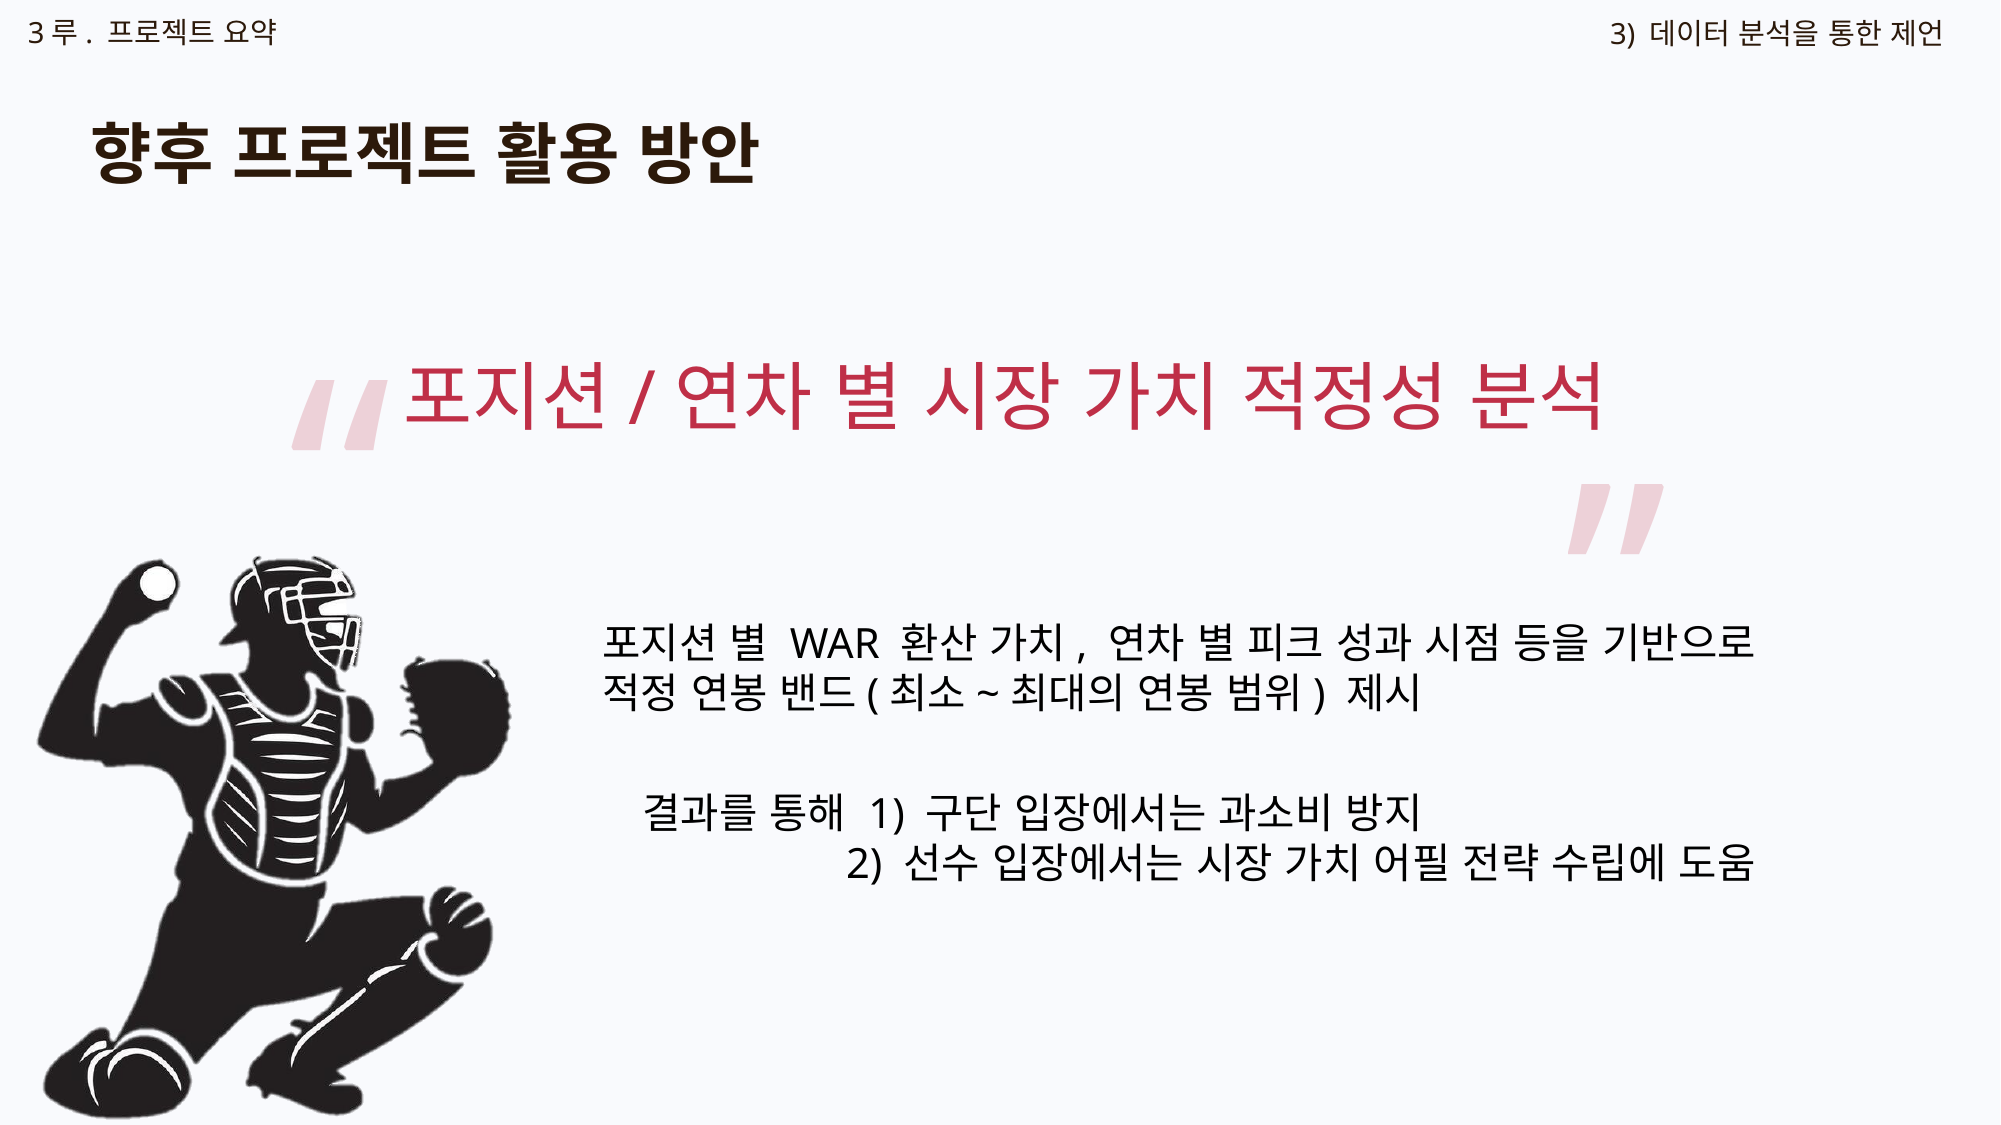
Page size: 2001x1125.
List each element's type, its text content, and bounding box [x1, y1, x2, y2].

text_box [273, 290, 1820, 759]
text_box 결과를 통해 1) 구단 입장에서는 과소비 방지 2) 선수 입장에서는 시장 가치 어필 전략 수립에 도움 [627, 778, 1771, 894]
text_box 3루. 프로젝트 요약 [13, 7, 539, 57]
text_box 3) 데이터 분석을 통한 제언 [1433, 8, 1960, 58]
text_box 향후 프로젝트 활용 방안 [76, 104, 1852, 199]
picture [0, 511, 544, 1125]
